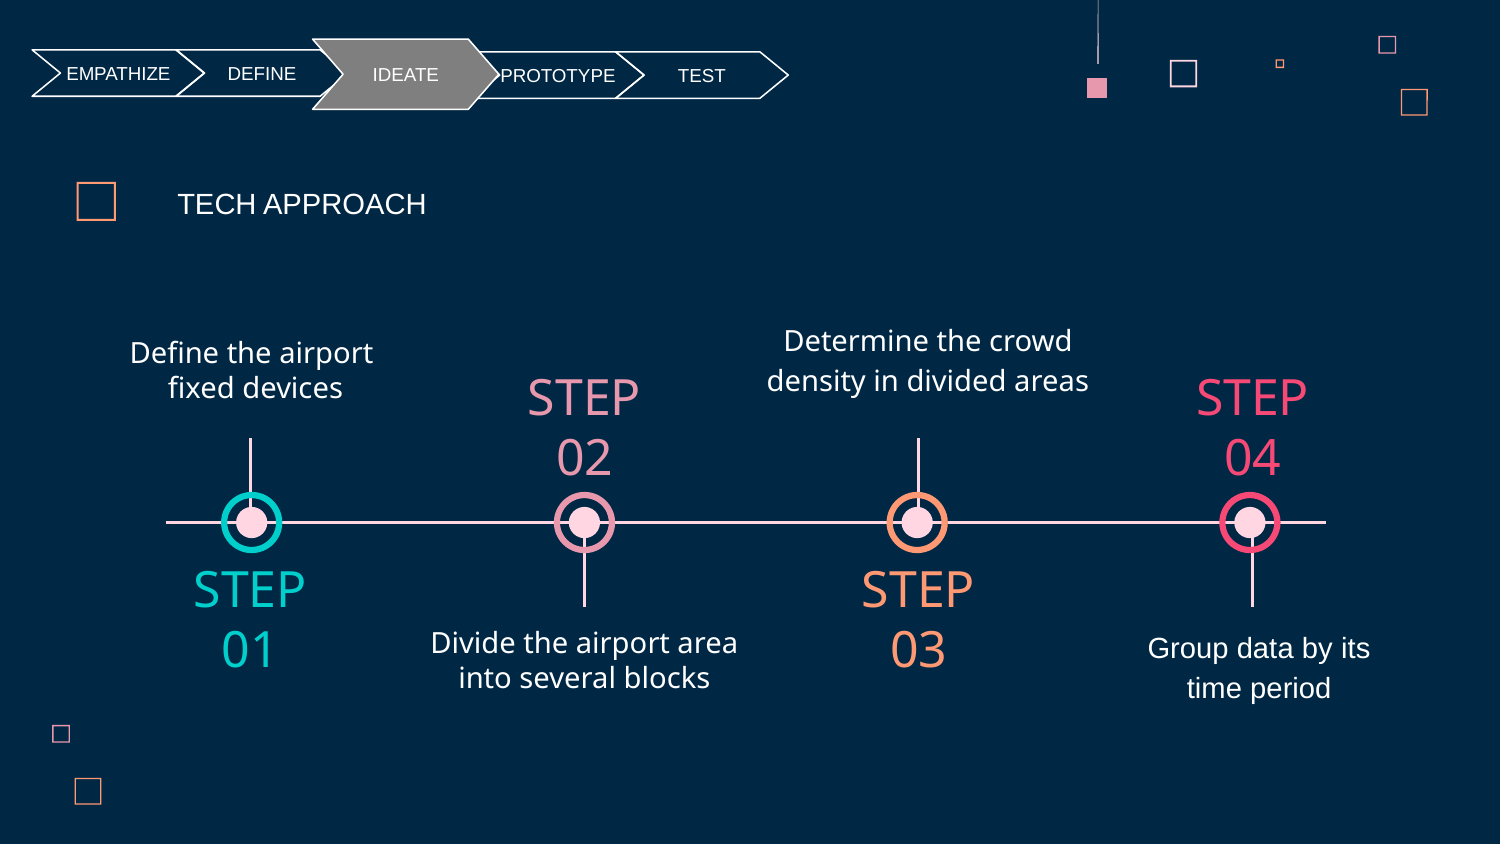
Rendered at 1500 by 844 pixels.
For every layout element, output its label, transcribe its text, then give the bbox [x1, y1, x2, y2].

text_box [1218, 491, 1281, 554]
text_box Determine the crowd density in divided areas [728, 306, 1109, 413]
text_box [553, 491, 616, 554]
text_box STEP 04 [1147, 390, 1359, 461]
text_box Define the airport fixed devices [69, 272, 435, 420]
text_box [886, 491, 949, 554]
text_box TECH APPROACH [162, 177, 450, 228]
text_box STEP 03 [813, 582, 1025, 653]
text_box Divide the airport area into several blocks [411, 608, 758, 715]
text_box [76, 181, 116, 221]
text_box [31, 38, 789, 110]
text_box Group data by its time period [1097, 608, 1403, 715]
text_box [220, 491, 283, 554]
text_box STEP 02 [478, 390, 690, 461]
text_box STEP 01 [144, 582, 356, 653]
